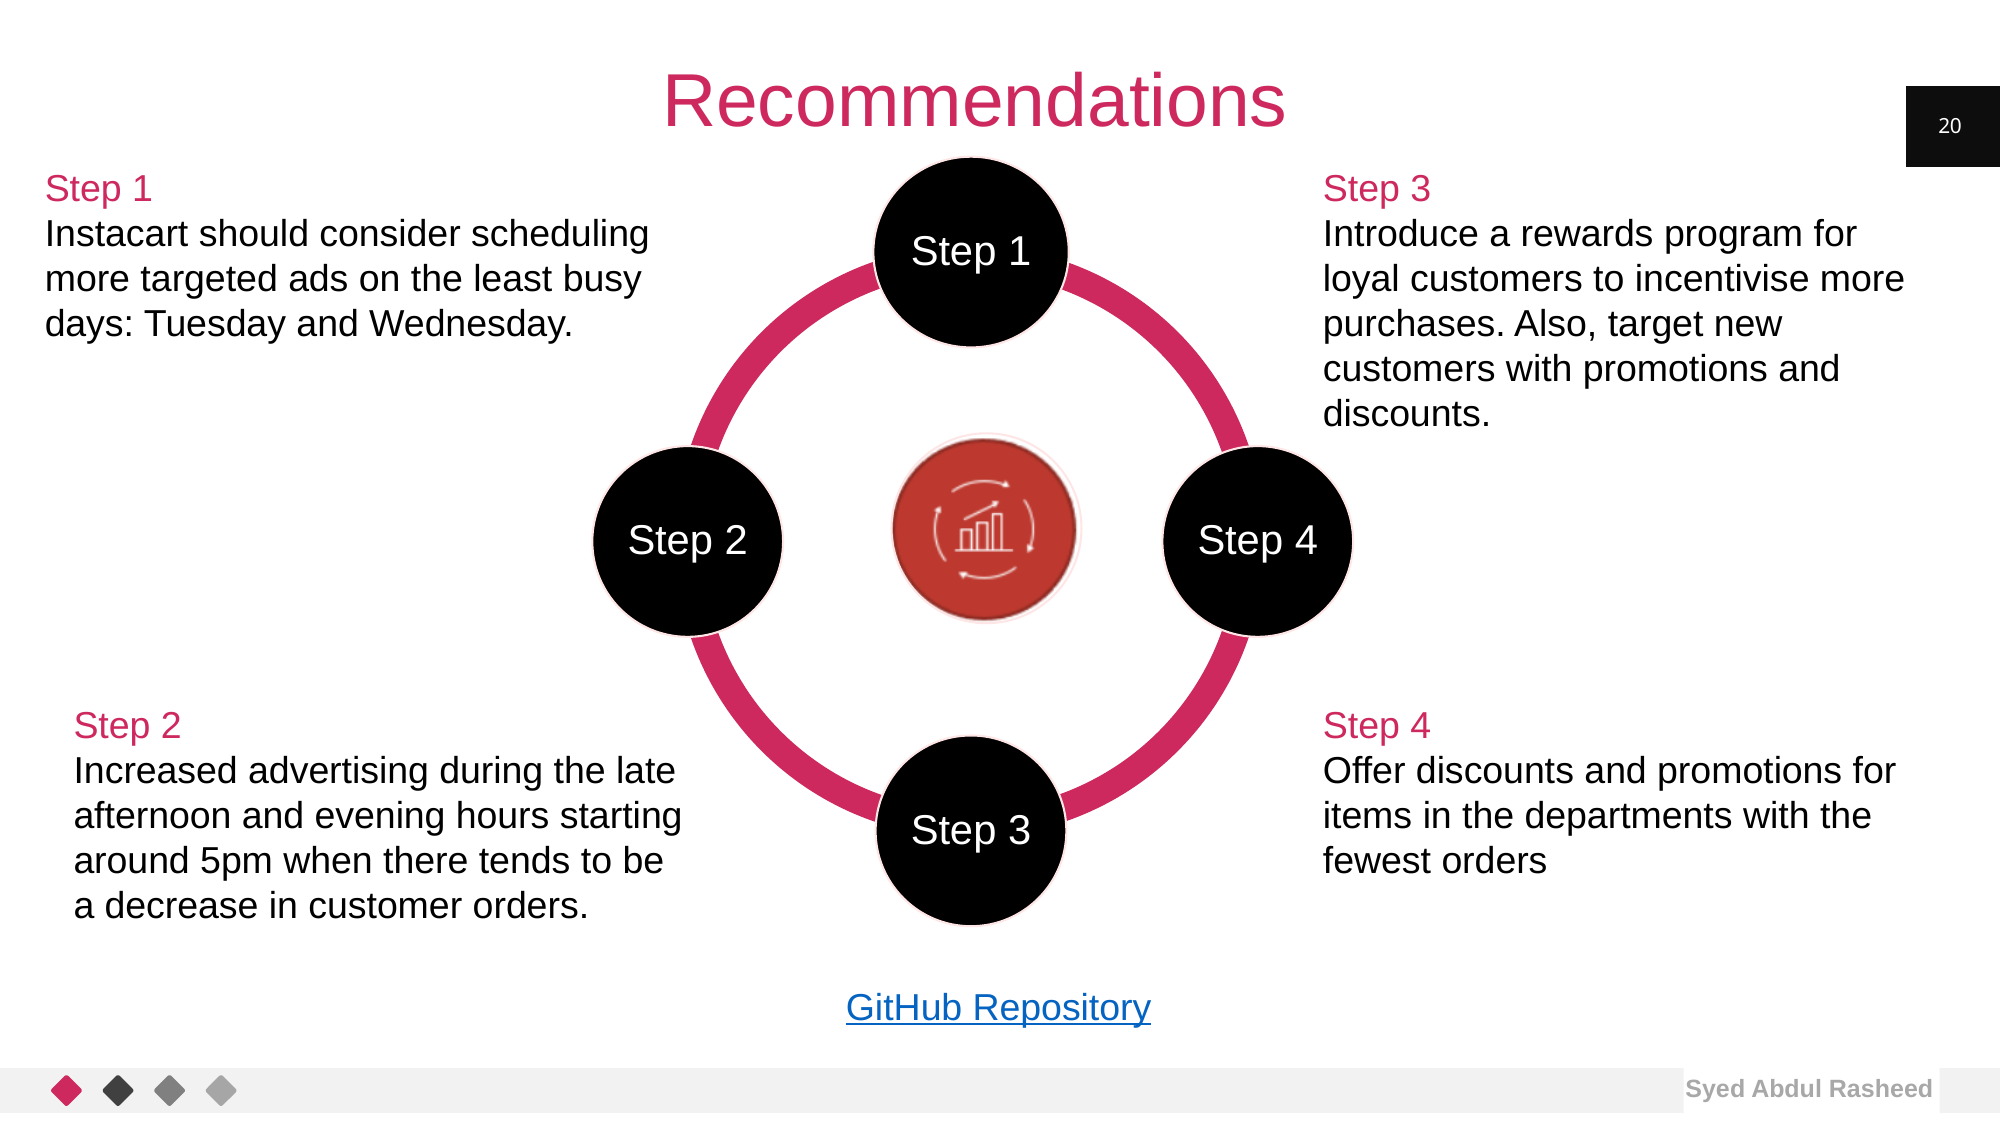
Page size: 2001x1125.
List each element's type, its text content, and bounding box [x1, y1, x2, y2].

text_box Step 2 Increased advertising during the late afternoon and evening hours starting around 5pm when there tends to be a decrease in customer orders. [58, 693, 701, 934]
text_box GitHub Repository [762, 975, 1235, 1036]
slide_number 20 [1915, 96, 1985, 157]
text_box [592, 156, 1354, 927]
text_box Step 4 Offer discounts and promotions for items in the departments with the fewest orders [1354, 693, 1950, 889]
footer Syed Abdul Rasheed [1668, 1049, 1950, 1125]
text_box Recommendations [647, 43, 1718, 149]
text_box Step 3 Introduce a rewards program for loyal customers to incentivise more purchases. Also, target new customers with promotions and discounts. [1354, 156, 1950, 442]
text_box Step 1 Instacart should consider scheduling more targeted ads on the least busy days: Tuesday and Wednesday. [29, 156, 592, 352]
